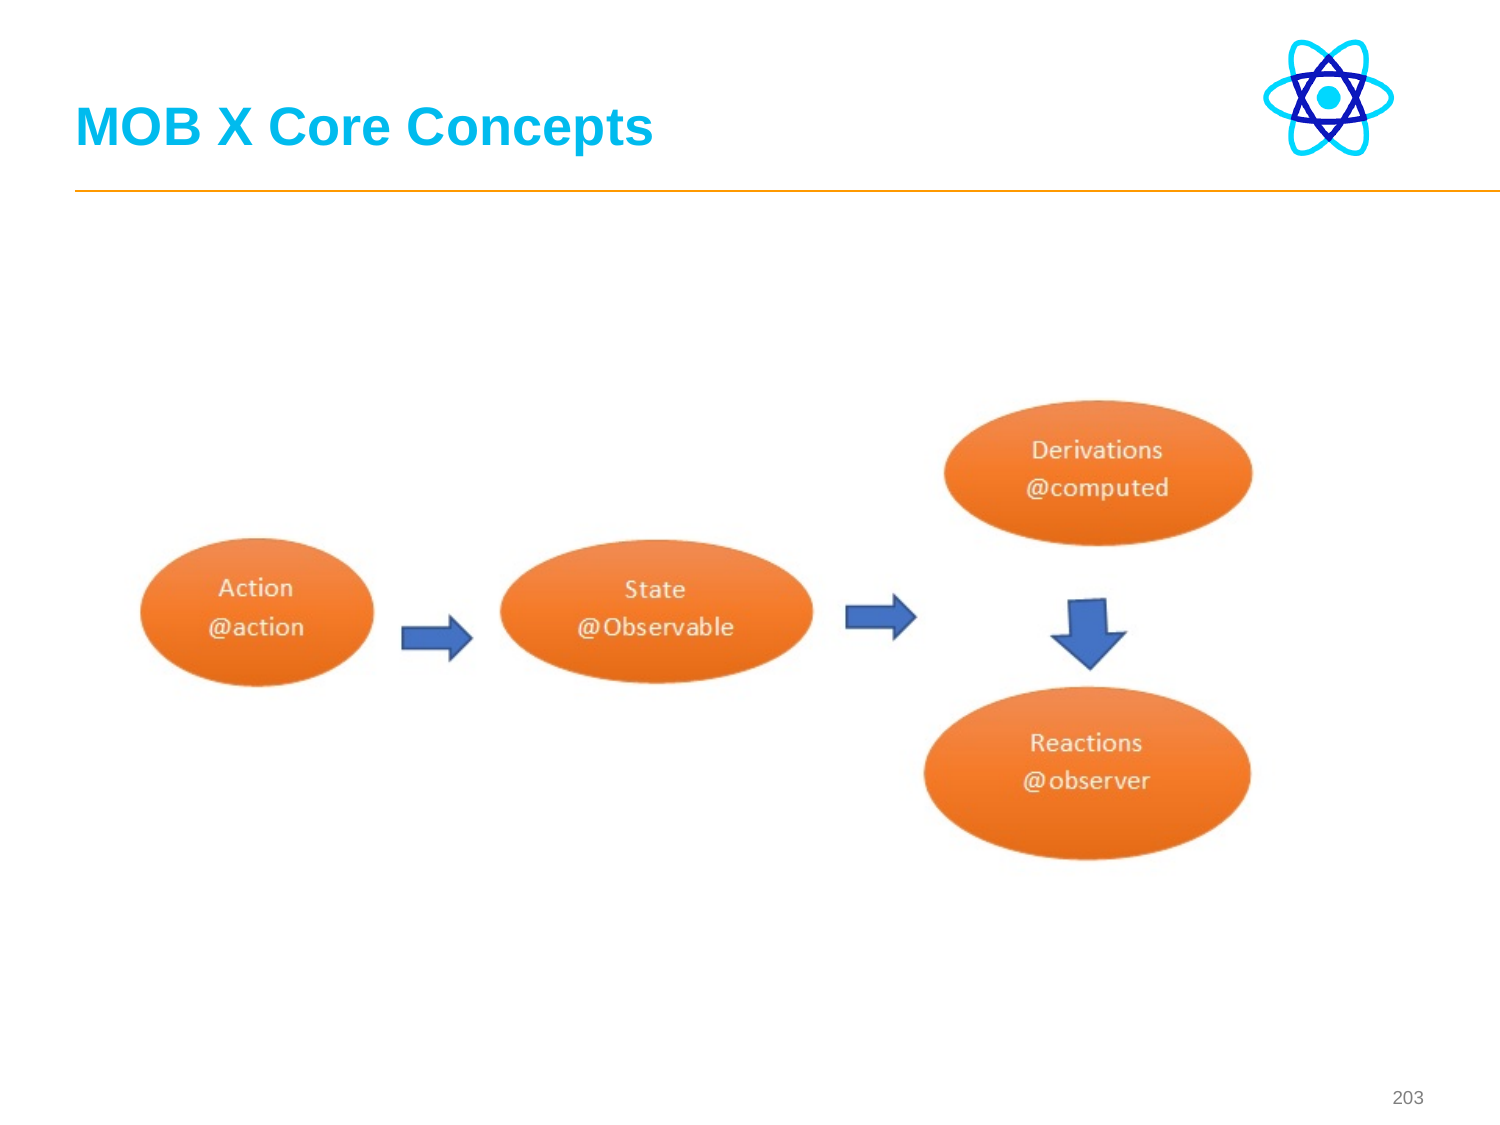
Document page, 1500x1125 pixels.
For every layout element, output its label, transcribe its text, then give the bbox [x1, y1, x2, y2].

picture [75, 324, 1444, 974]
title MOB X Core Concepts [75, 27, 1422, 157]
